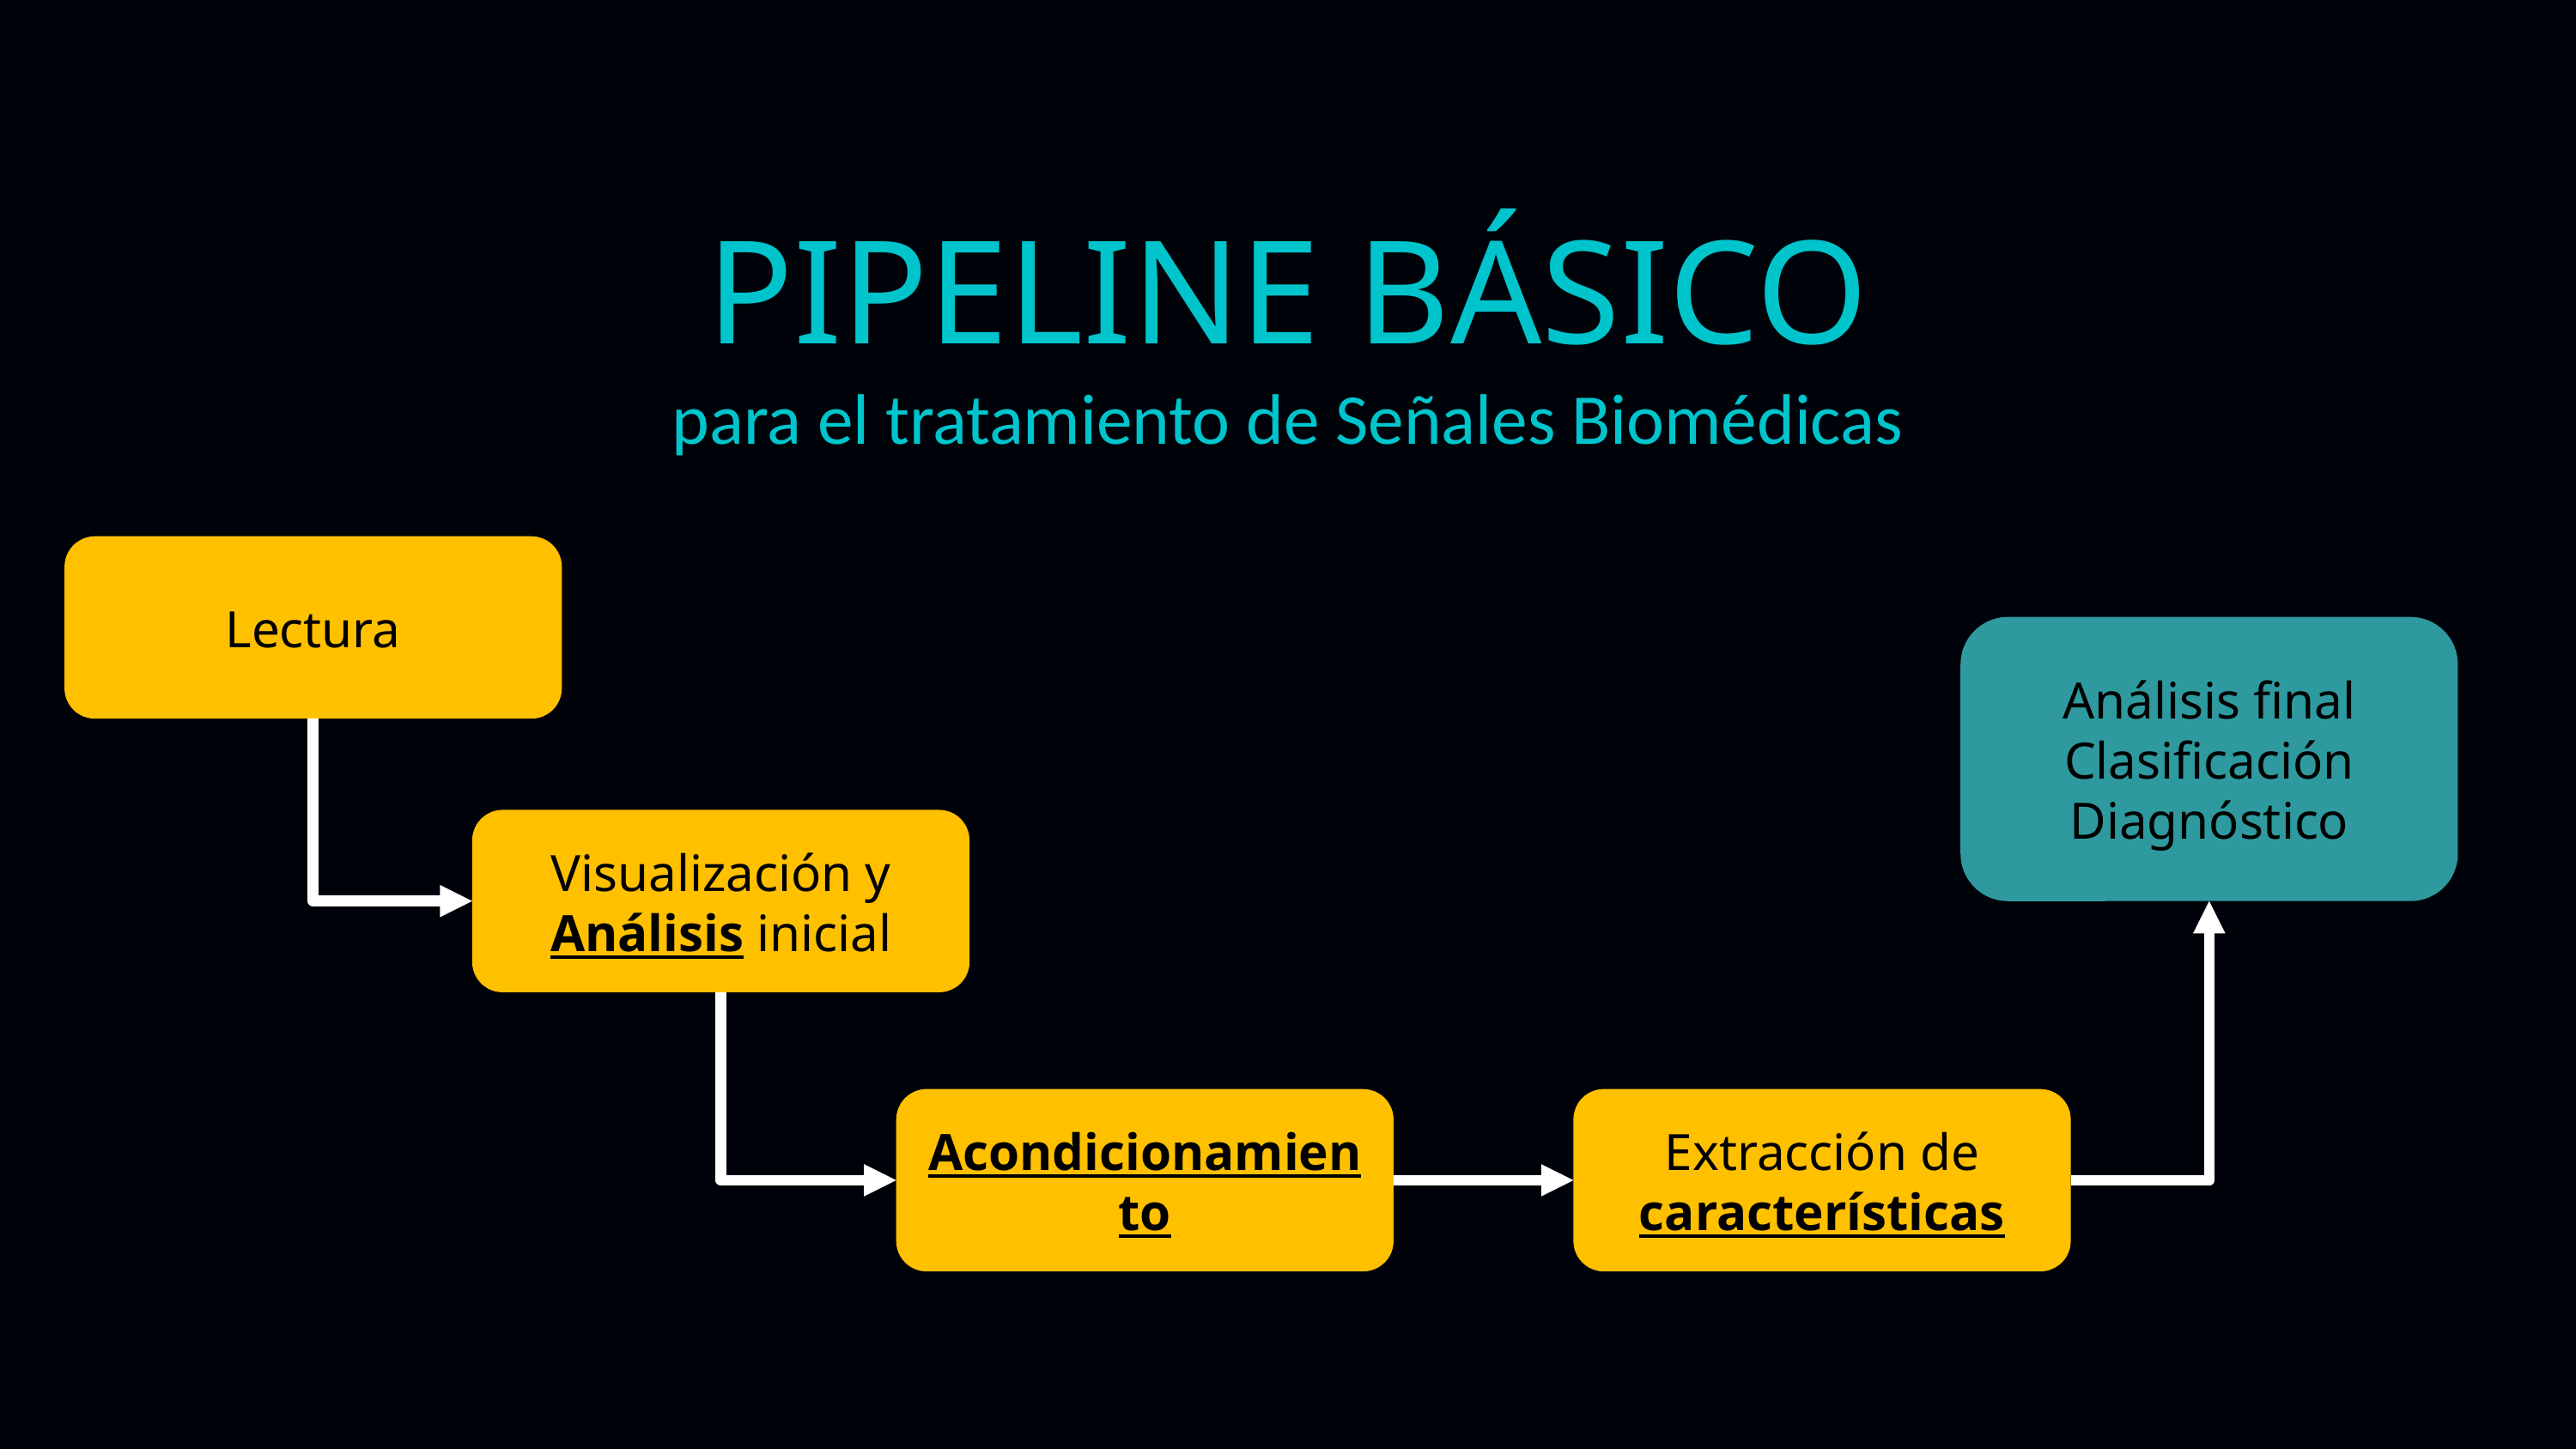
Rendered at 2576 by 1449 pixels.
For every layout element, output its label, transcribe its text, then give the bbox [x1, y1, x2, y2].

text_box Lectura [62, 534, 564, 721]
text_box Visualización y Análisis inicial [470, 808, 972, 995]
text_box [2070, 900, 2210, 1181]
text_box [714, 998, 903, 1174]
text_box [301, 730, 484, 890]
text_box PIPELINE BÁSICO para el tratamiento de Señales Biomédicas [295, 200, 2281, 458]
text_box Acondicionamiento [894, 1087, 1396, 1274]
text_box Extracción de características [1571, 1087, 2073, 1274]
text_box Análisis final Clasificación Diagnóstico [1959, 615, 2460, 903]
